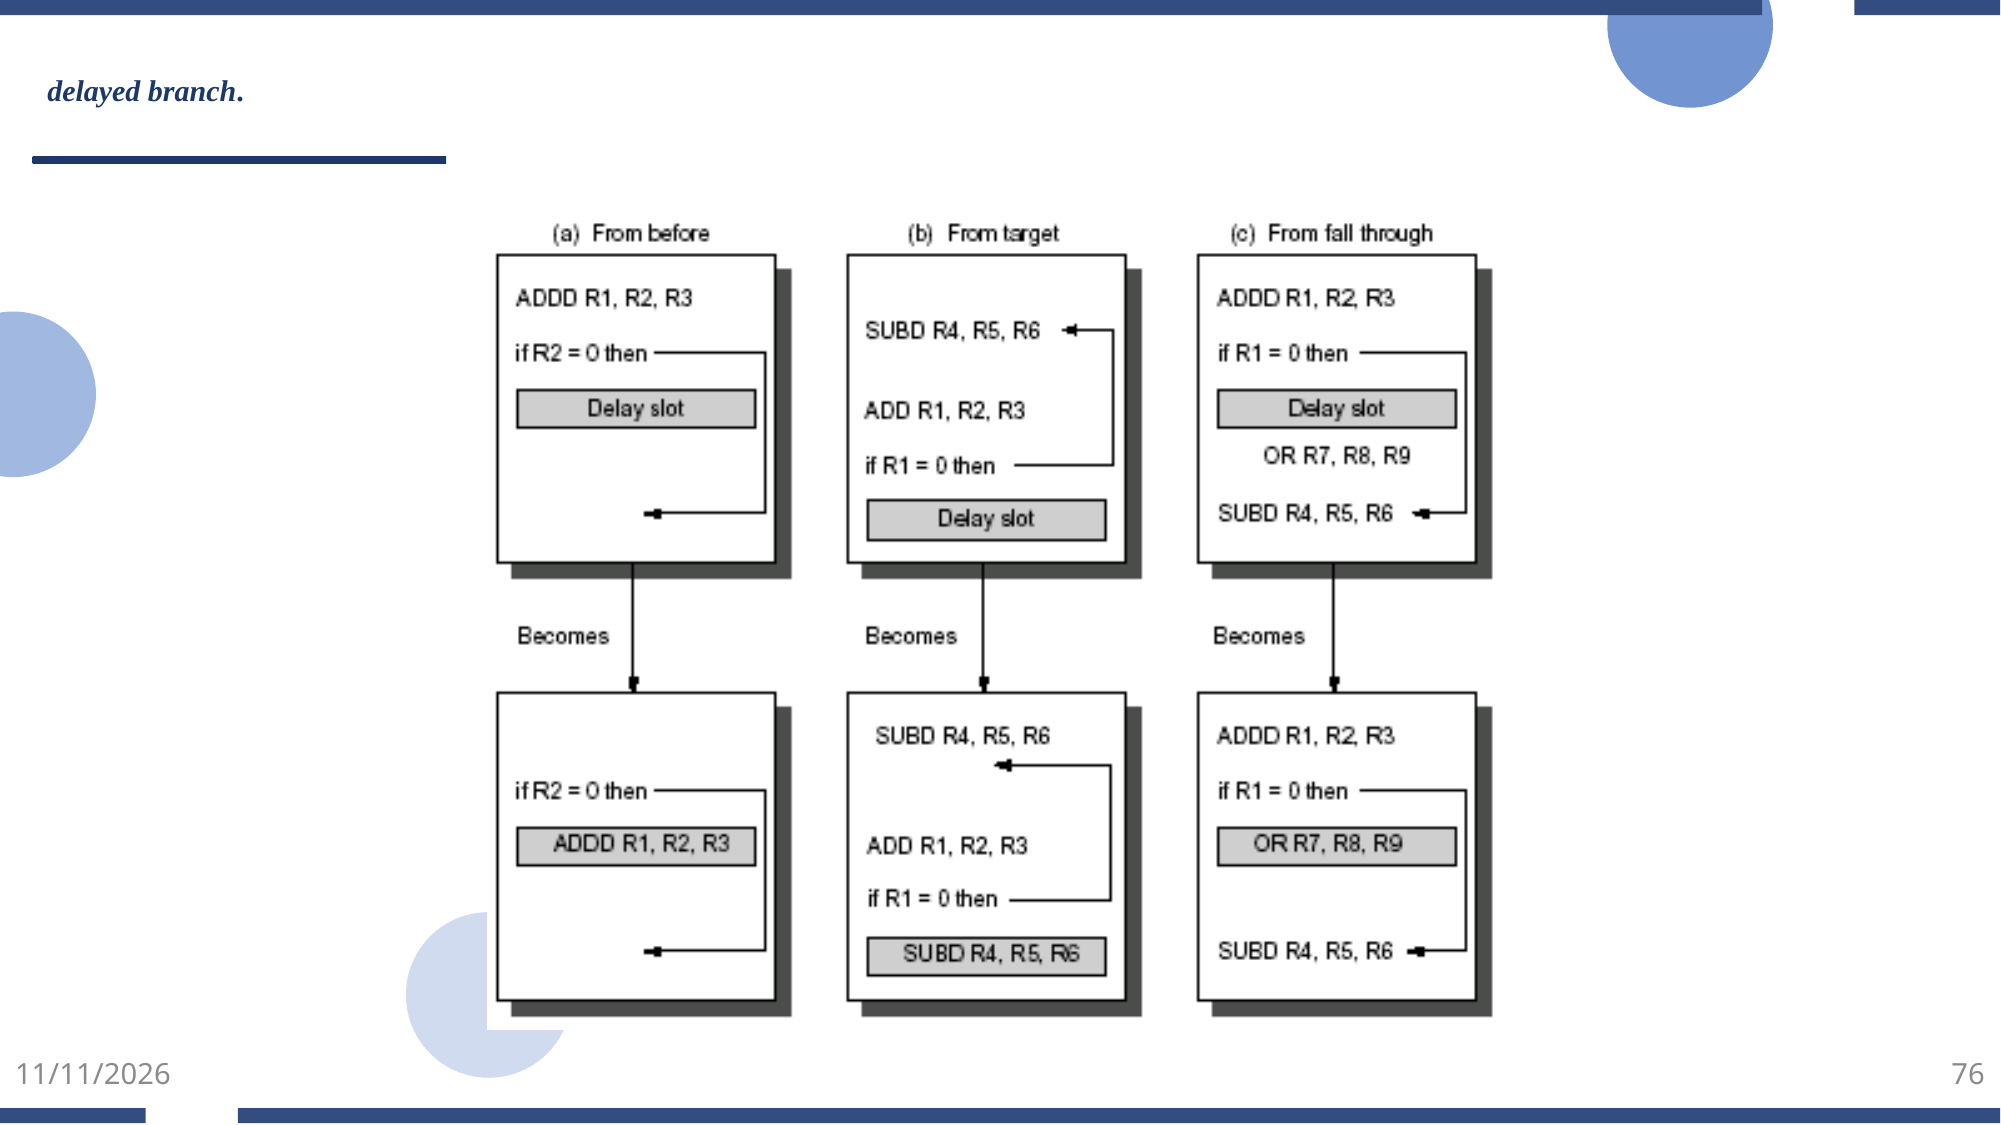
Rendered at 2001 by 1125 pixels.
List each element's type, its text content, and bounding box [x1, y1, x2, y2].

title delayed branch. [32, 67, 569, 152]
picture [487, 212, 1513, 1030]
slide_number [0, 1042, 450, 1103]
slide_number 76 [1550, 1042, 2000, 1103]
